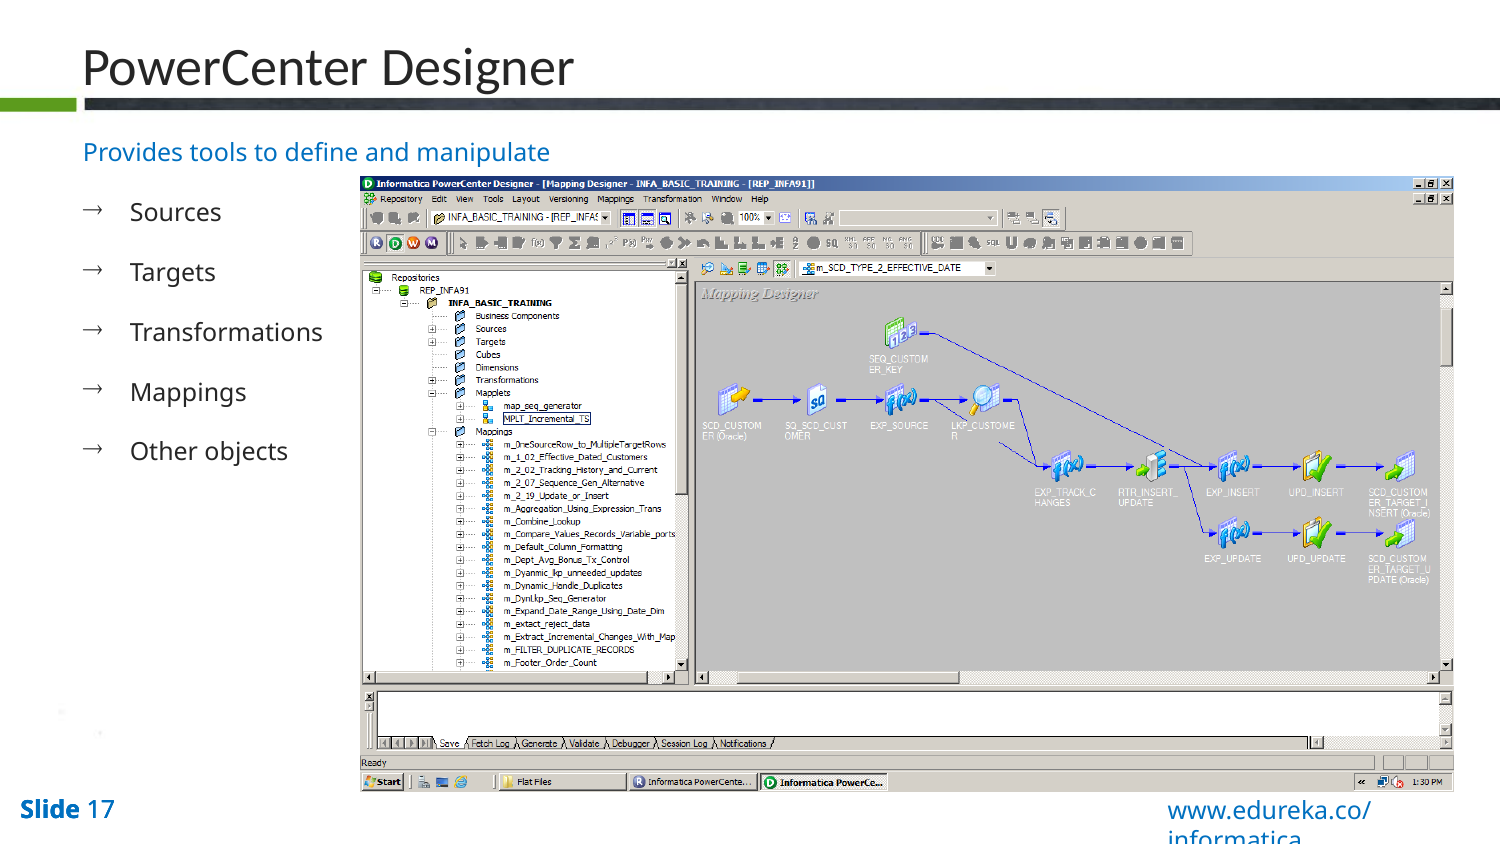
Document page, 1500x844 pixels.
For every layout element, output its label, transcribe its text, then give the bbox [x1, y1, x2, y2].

text_box Provides tools to define and manipulate Sources Targets Transformations Mappings Other objects [68, 129, 679, 474]
picture [0, 0, 1500, 844]
text_box PowerCenter Designer [67, 23, 591, 104]
picture [1236, 837, 1242, 844]
picture [1227, 837, 1234, 844]
picture [1177, 837, 1184, 844]
picture [1201, 837, 1208, 844]
